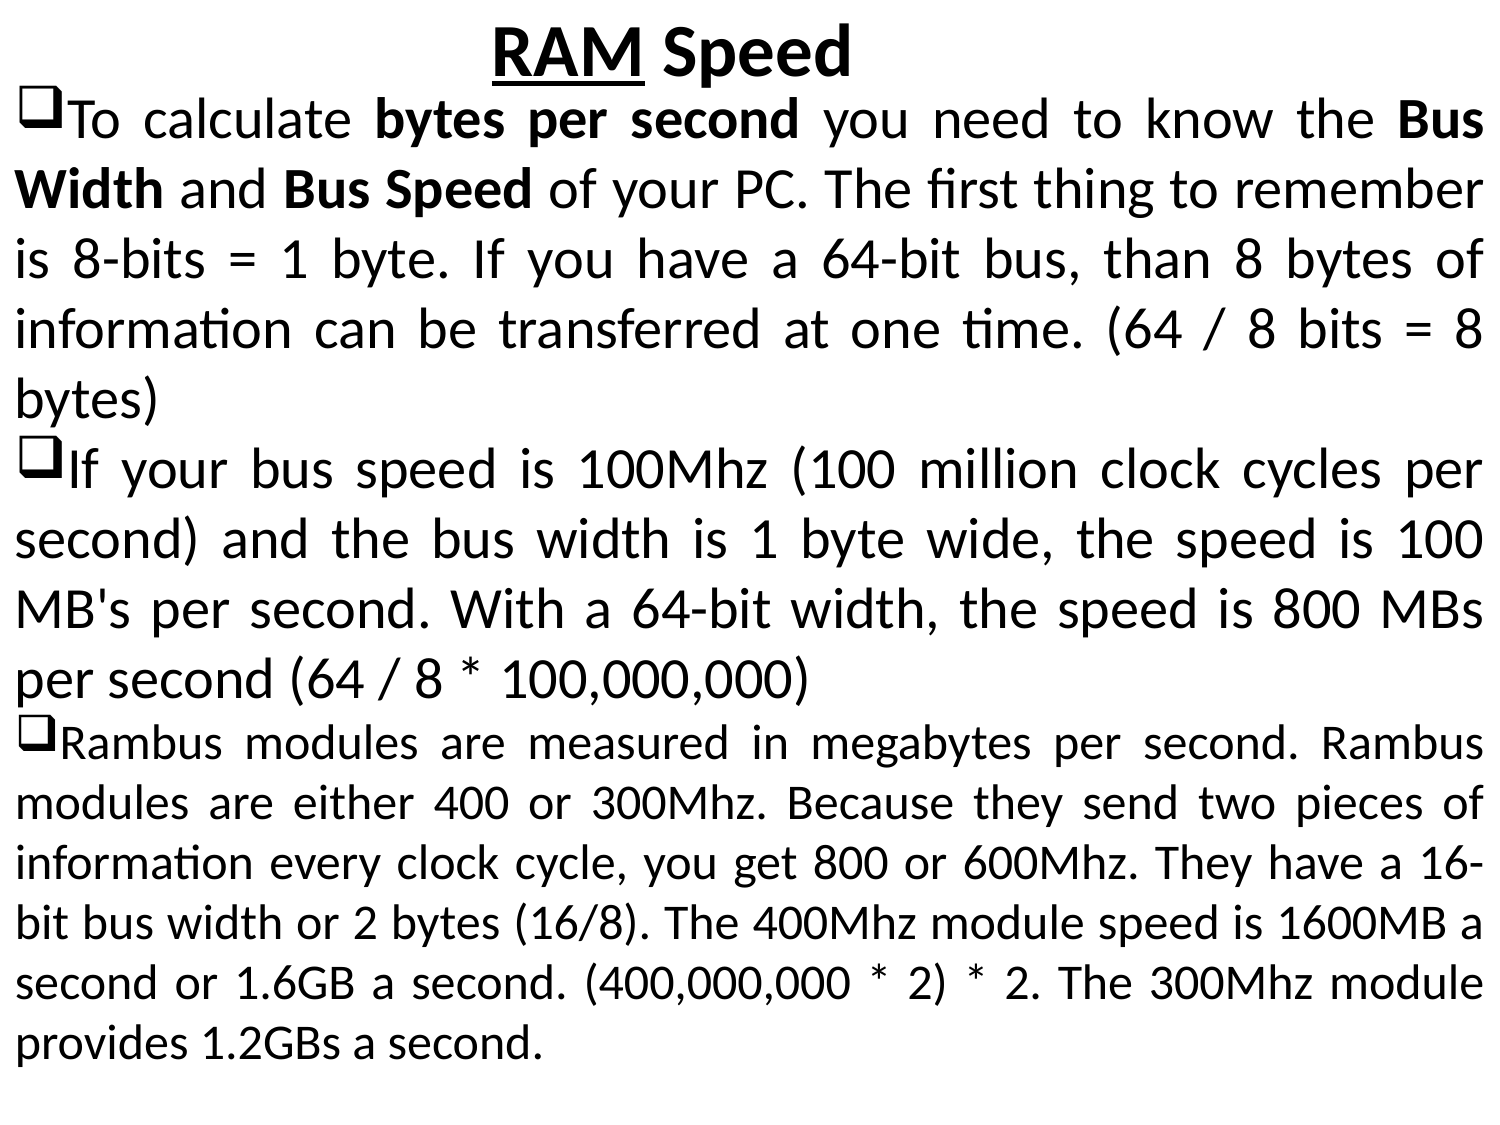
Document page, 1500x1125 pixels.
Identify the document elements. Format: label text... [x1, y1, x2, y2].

text_box To calculate bytes per second you need to know the Bus Width and Bus Speed of your PC. The first thing to remember is 8-bits = 1 byte. If you have a 64-bit bus, than 8 bytes of information can be transferred at one time. (64 / 8 bits = 8 bytes) If your bus speed is 100Mhz (100 million clock cycles per second) and the bus width is 1 byte wide, the speed is 100 MB's per second. With a 64-bit width, the speed is 800 MBs per second (64 / 8 * 100,000,000) Rambus modules are measured in megabytes per second. Rambus modules are either 400 or 300Mhz. Because they send two pieces of information every clock cycle, you get 800 or 600Mhz. They have a 16-bit bus width or 2 bytes (16/8). The 400Mhz module speed is 1600MB a second or 1.6GB a second. (400,000,000 * 2) * 2. The 300Mhz module provides 1.2GBs a second. [0, 72, 1500, 1078]
text_box RAM Speed [477, 0, 886, 99]
